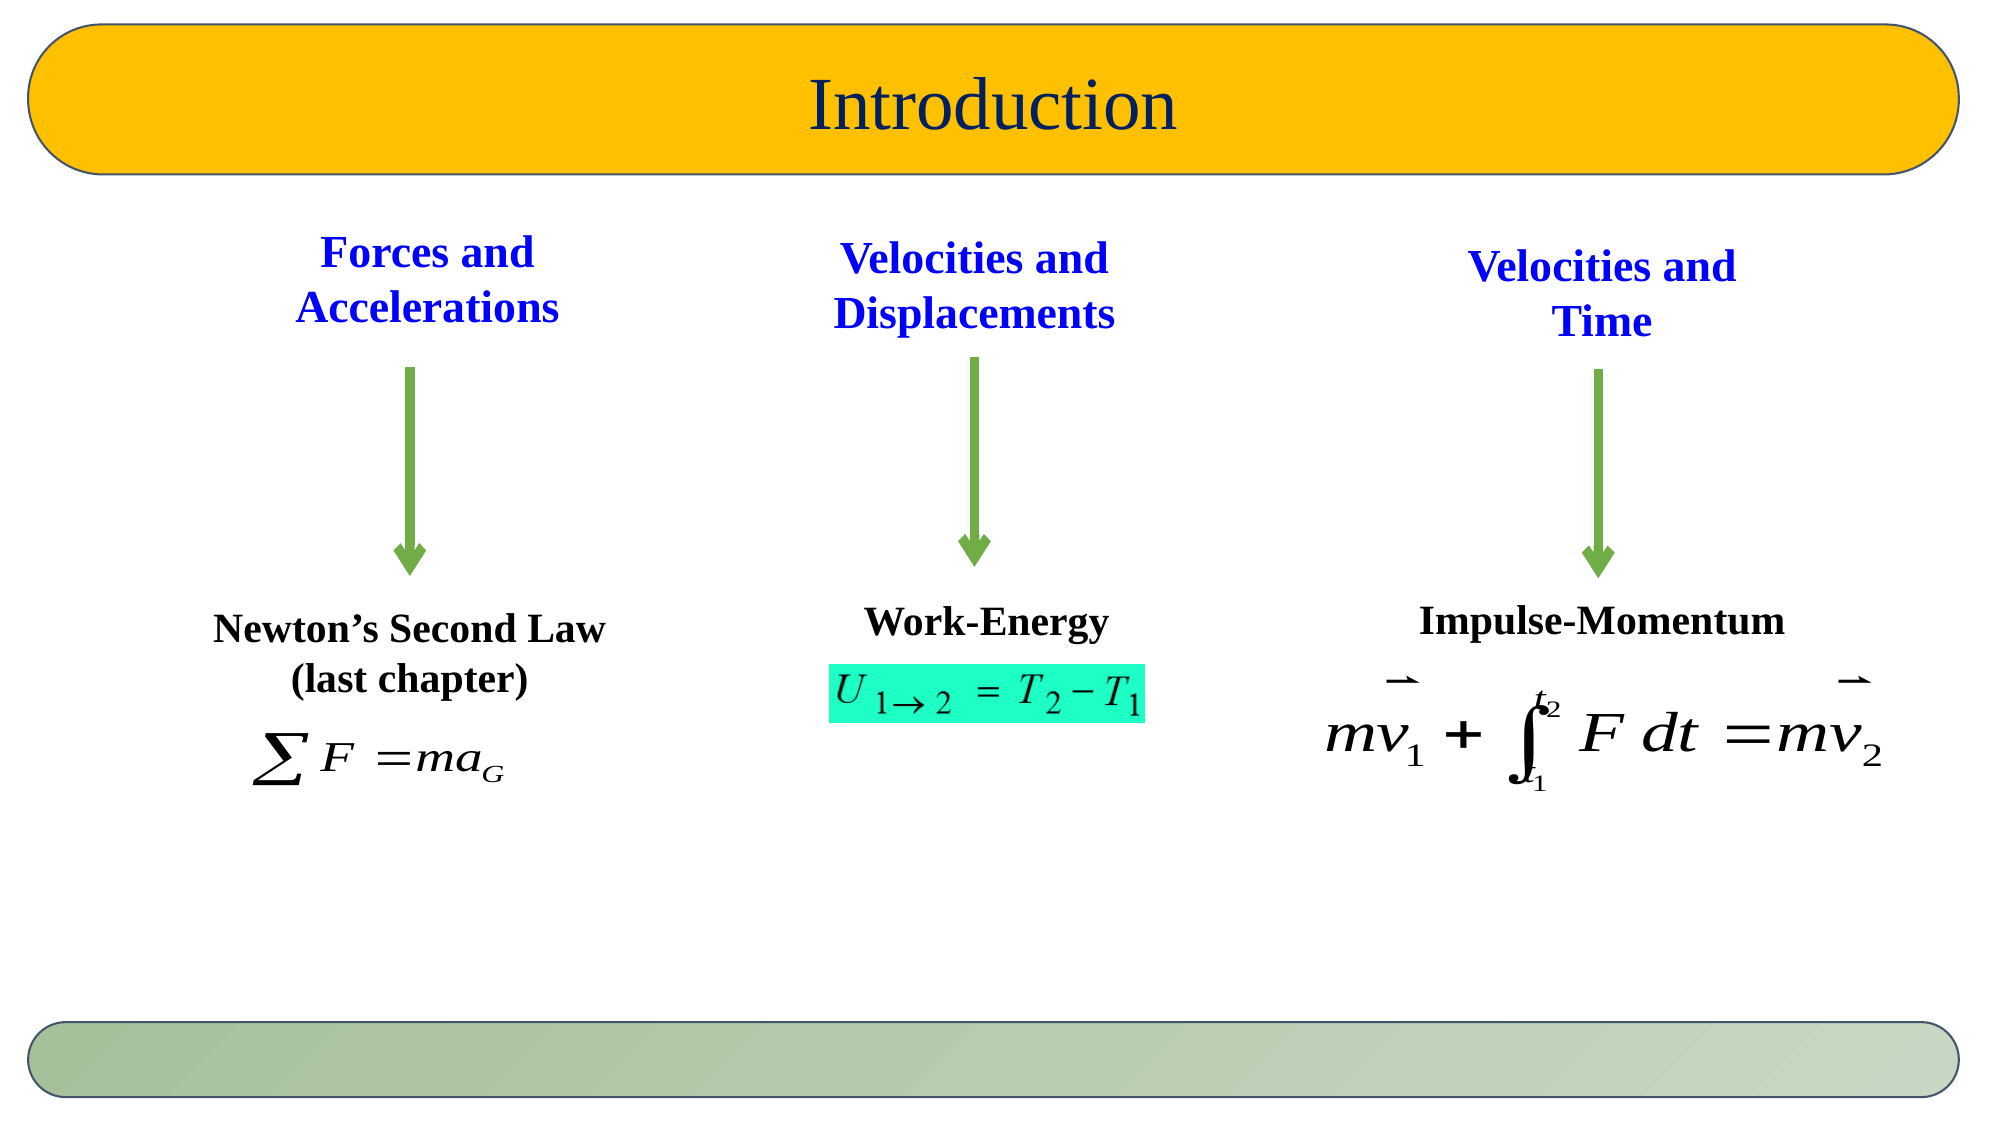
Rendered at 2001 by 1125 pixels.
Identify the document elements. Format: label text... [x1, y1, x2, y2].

text_box Impulse-Momentum [1378, 585, 1827, 651]
text_box Velocities and Time [1420, 228, 1784, 354]
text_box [244, 722, 576, 797]
text_box [27, 1021, 1960, 1099]
text_box Velocities and Displacements [750, 220, 1199, 346]
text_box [1313, 671, 1895, 804]
text_box Forces and Accelerations [203, 214, 652, 340]
picture [829, 664, 1145, 723]
text_box Introduction [27, 23, 1960, 176]
text_box Newton’s Second Law (last chapter) [174, 593, 646, 709]
text_box Work-Energy [762, 586, 1211, 652]
